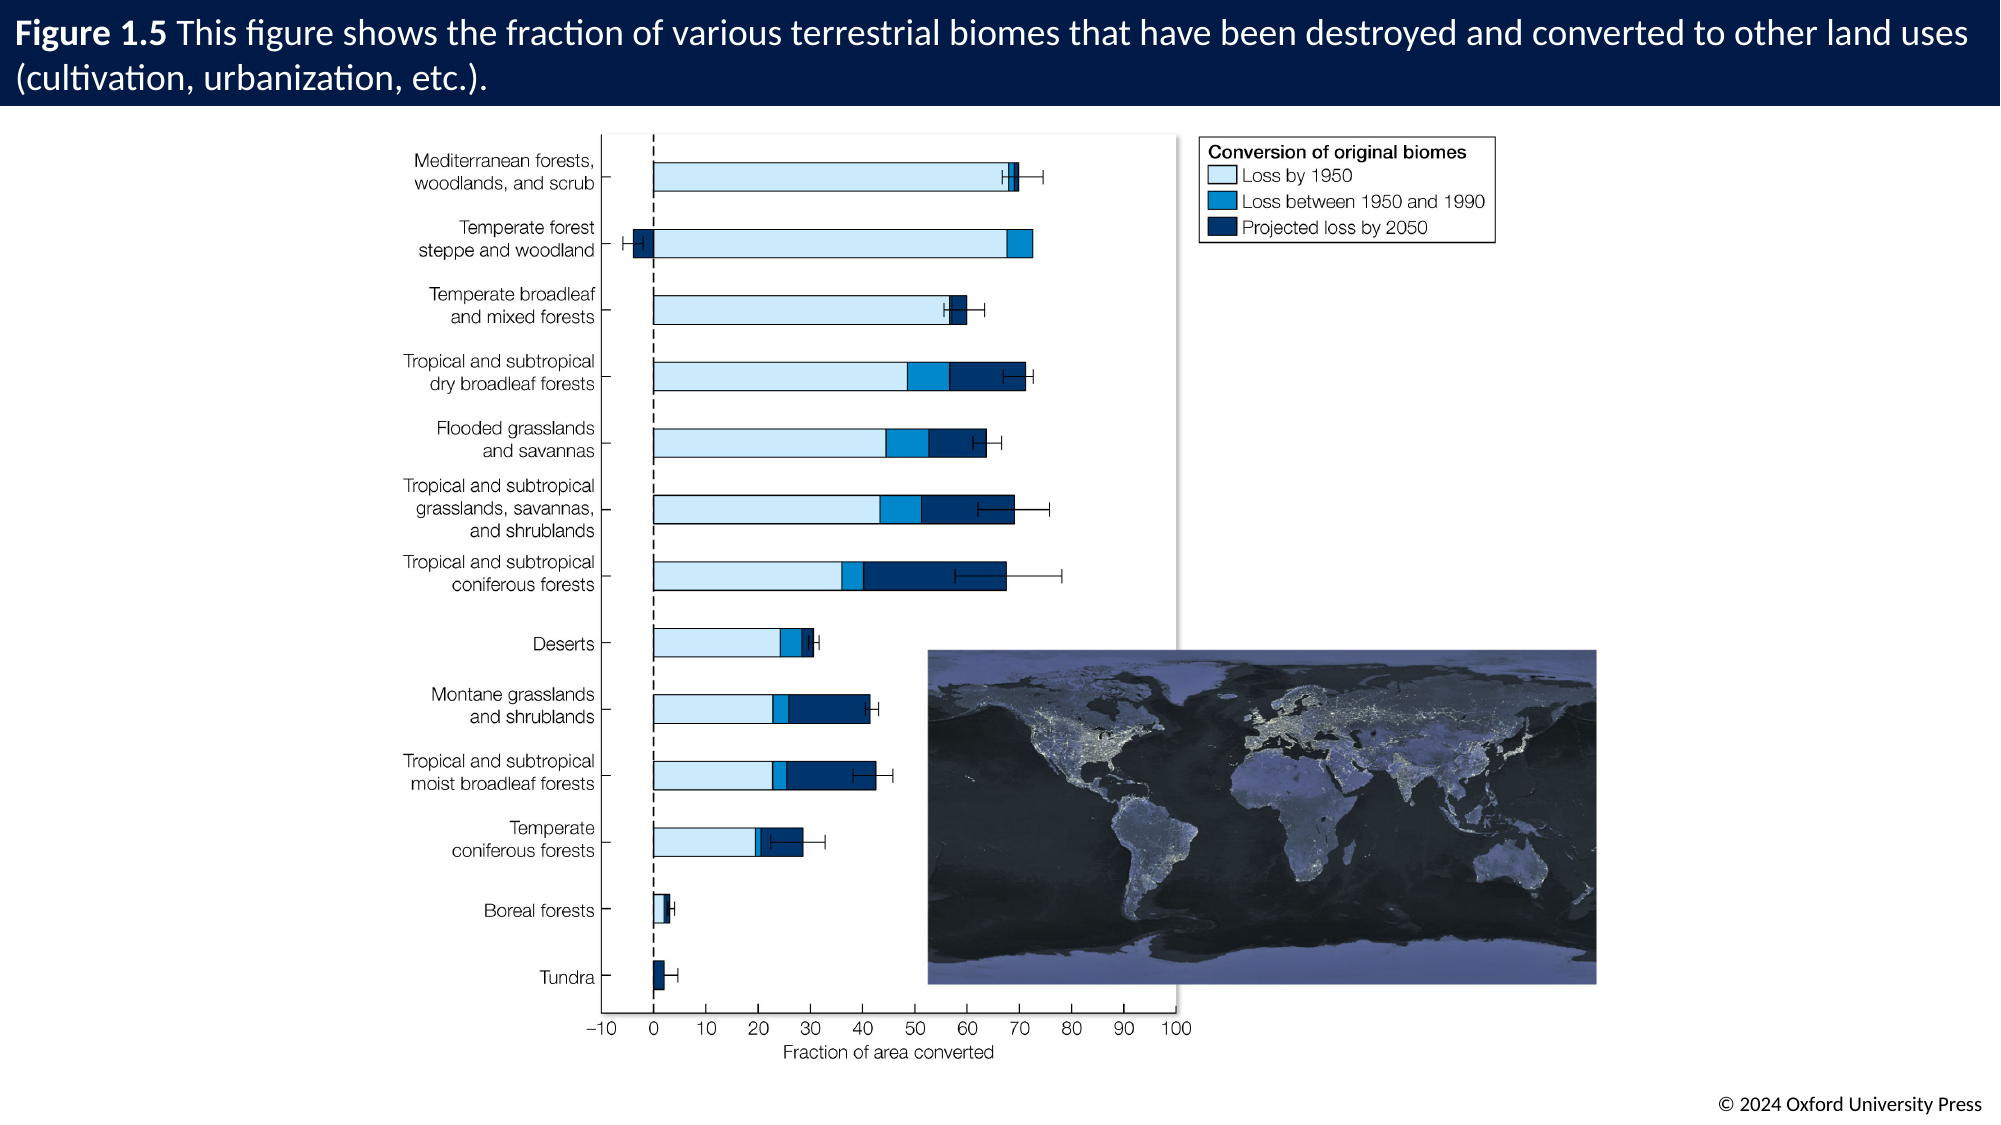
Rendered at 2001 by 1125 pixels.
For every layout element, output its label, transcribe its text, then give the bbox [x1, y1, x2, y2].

title Figure 1.5 This figure shows the fraction of various terrestrial biomes that have been destroyed and converted to other land uses (cultivation, urbanization, etc.). [0, 0, 2000, 106]
picture [403, 129, 1597, 1062]
